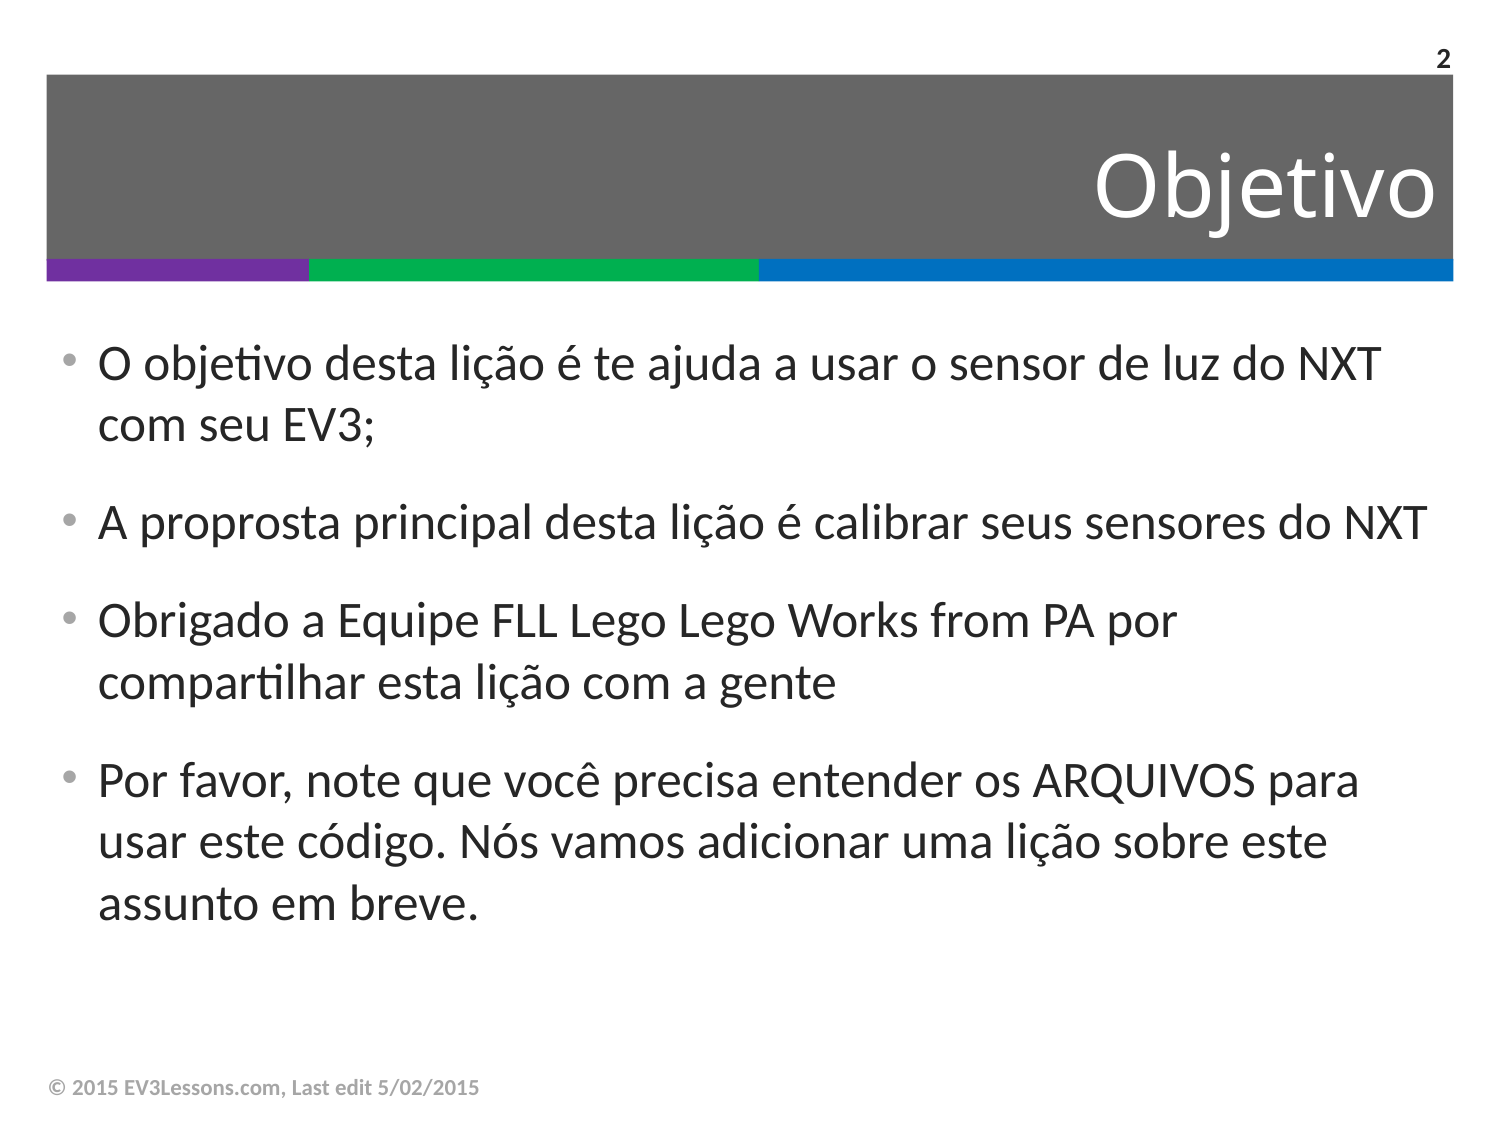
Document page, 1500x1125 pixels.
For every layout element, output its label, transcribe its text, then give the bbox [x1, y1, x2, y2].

title Objetivo [46, 103, 1454, 263]
footer © 2015 EV3Lessons.com, Last edit 5/02/2015 [32, 1055, 1038, 1116]
list O objetivo desta lição é te ajuda a usar o sensor de luz do NXT com seu EV3; A proprosta principal desta lição é calibrar seus sensores do NXT Obrigado a Equipe FLL Lego Lego Works from PA por compartilhar esta lição com a gente Por favor, note que você precisa entender os ARQUIVOS para usar este código. Nós vamos adicionar uma lição sobre este assunto em breve. [46, 321, 1454, 947]
slide_number 2 [1362, 27, 1466, 87]
